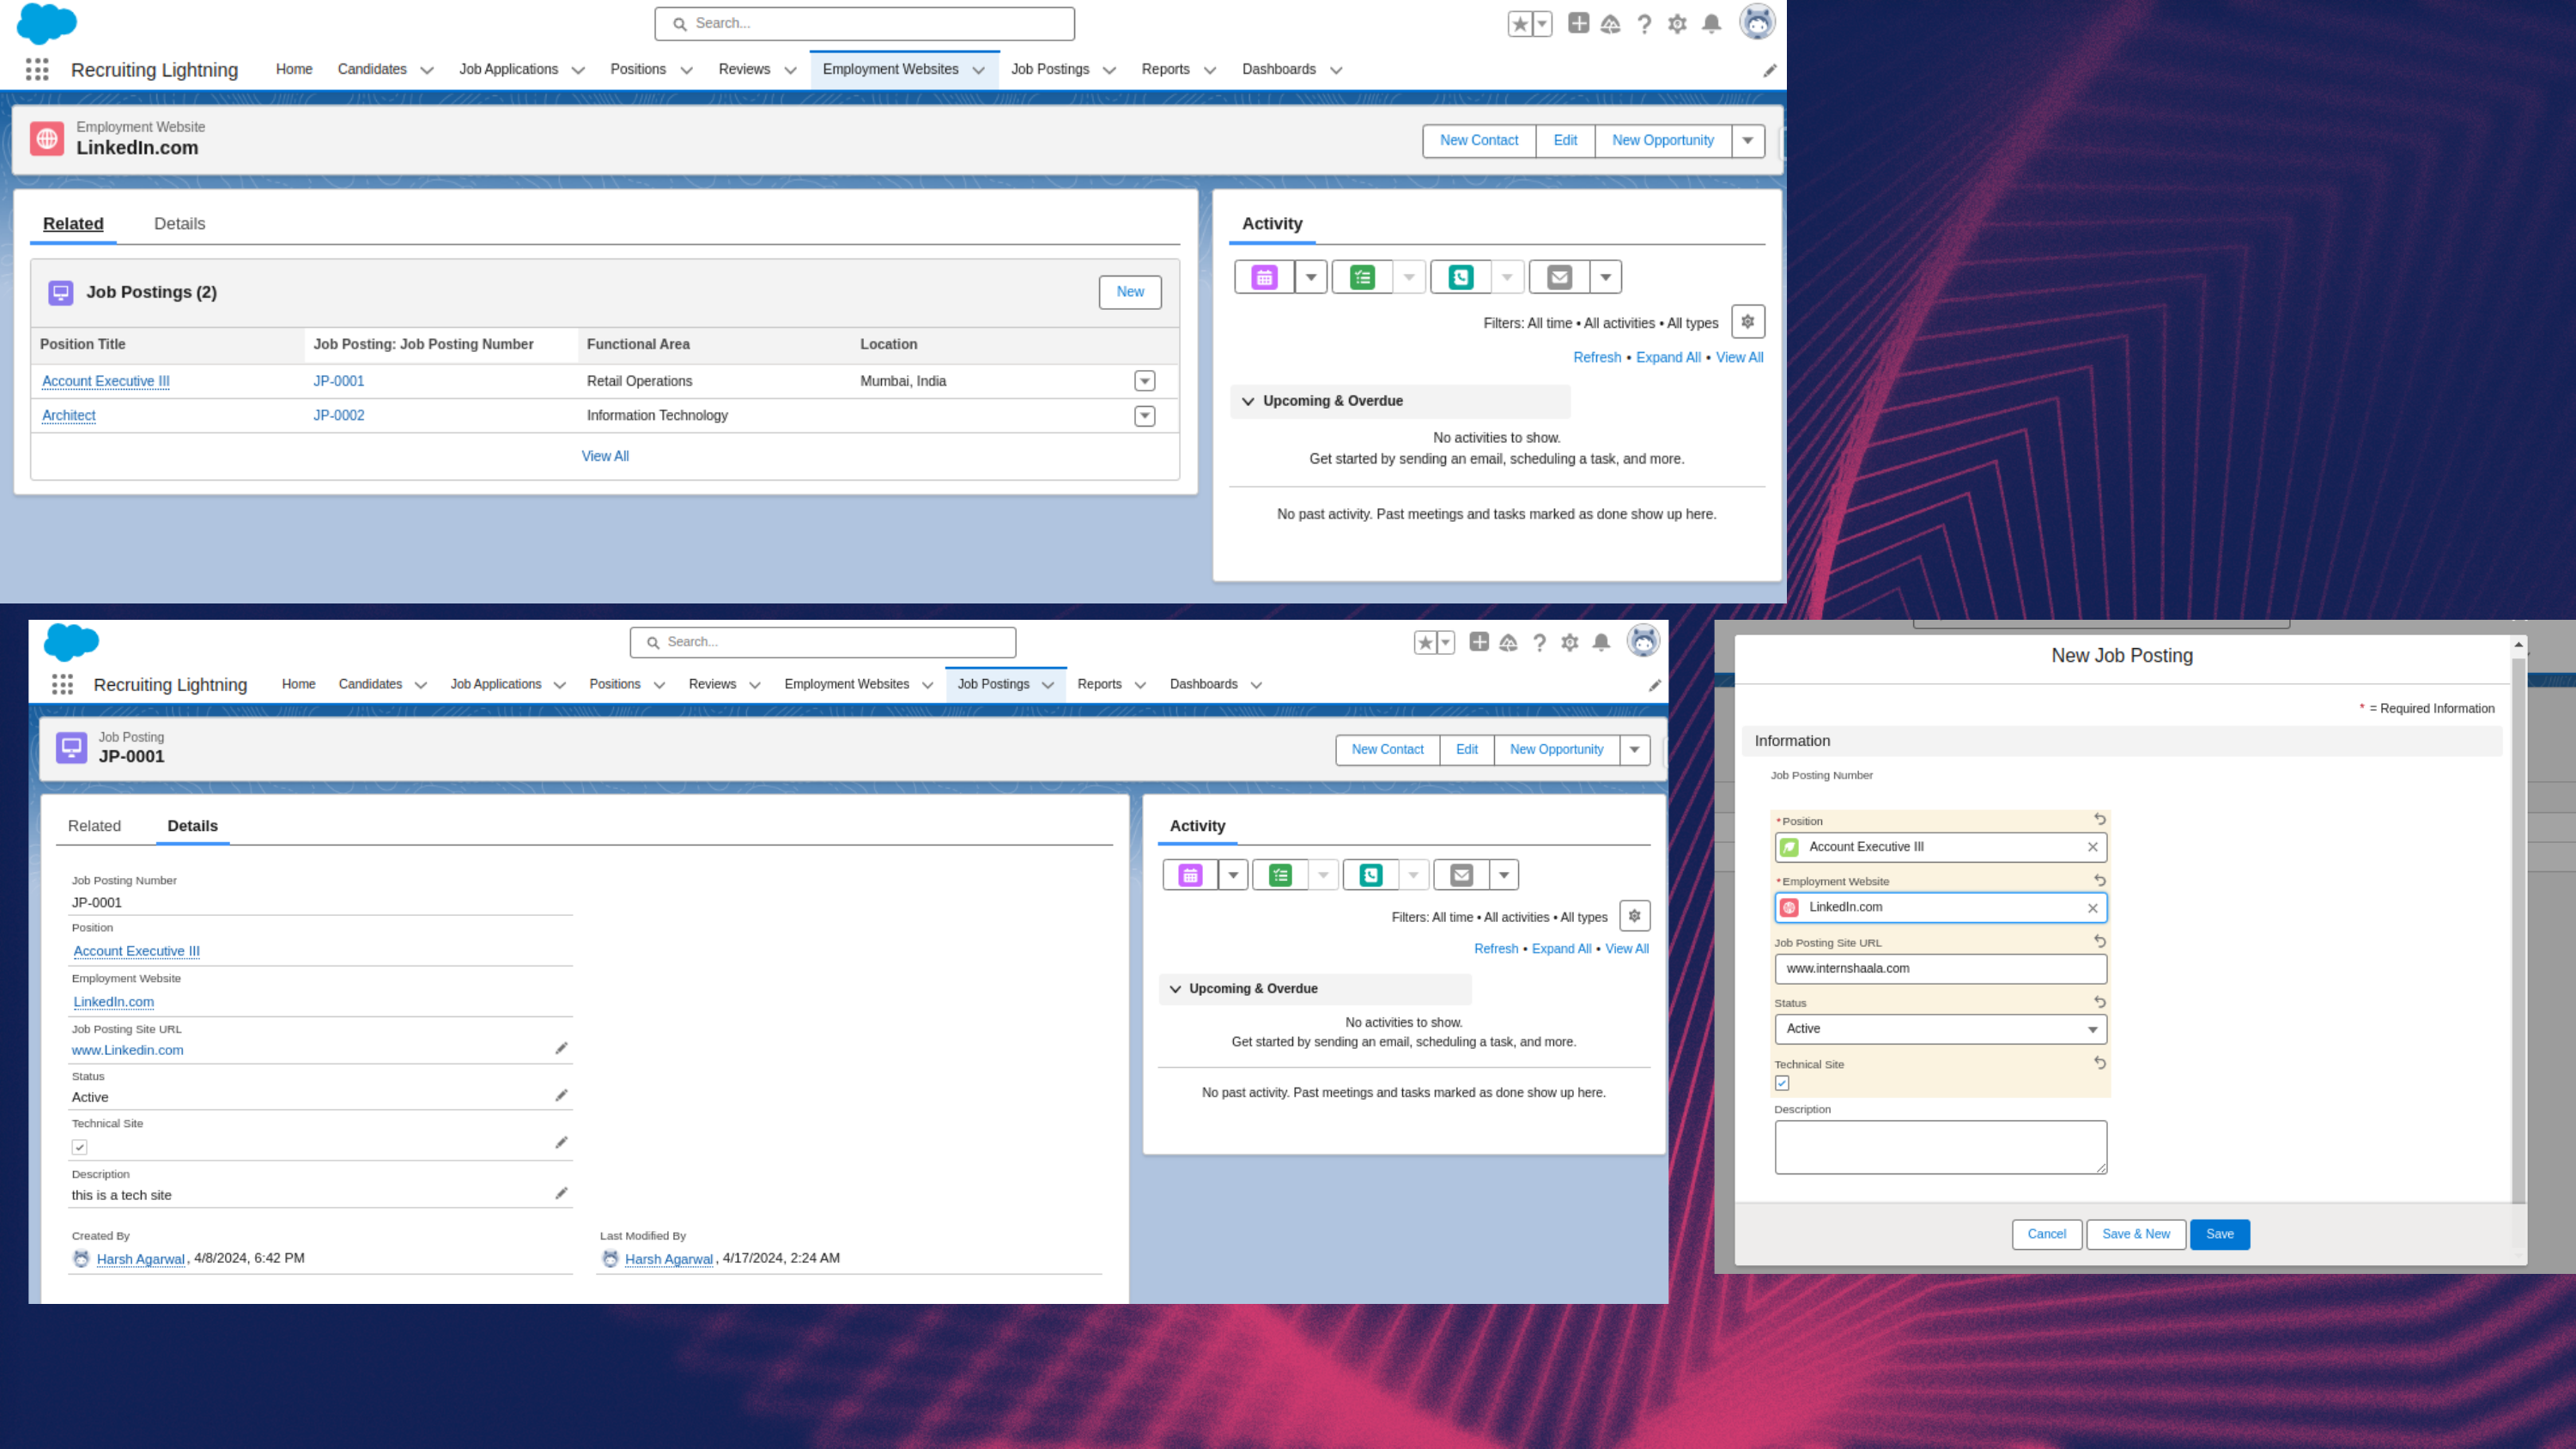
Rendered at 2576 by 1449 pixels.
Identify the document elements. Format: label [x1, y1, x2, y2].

text_box [0, 0, 1787, 603]
text_box [0, 0, 2576, 1449]
text_box [28, 620, 1669, 1304]
text_box [1714, 620, 2576, 1274]
